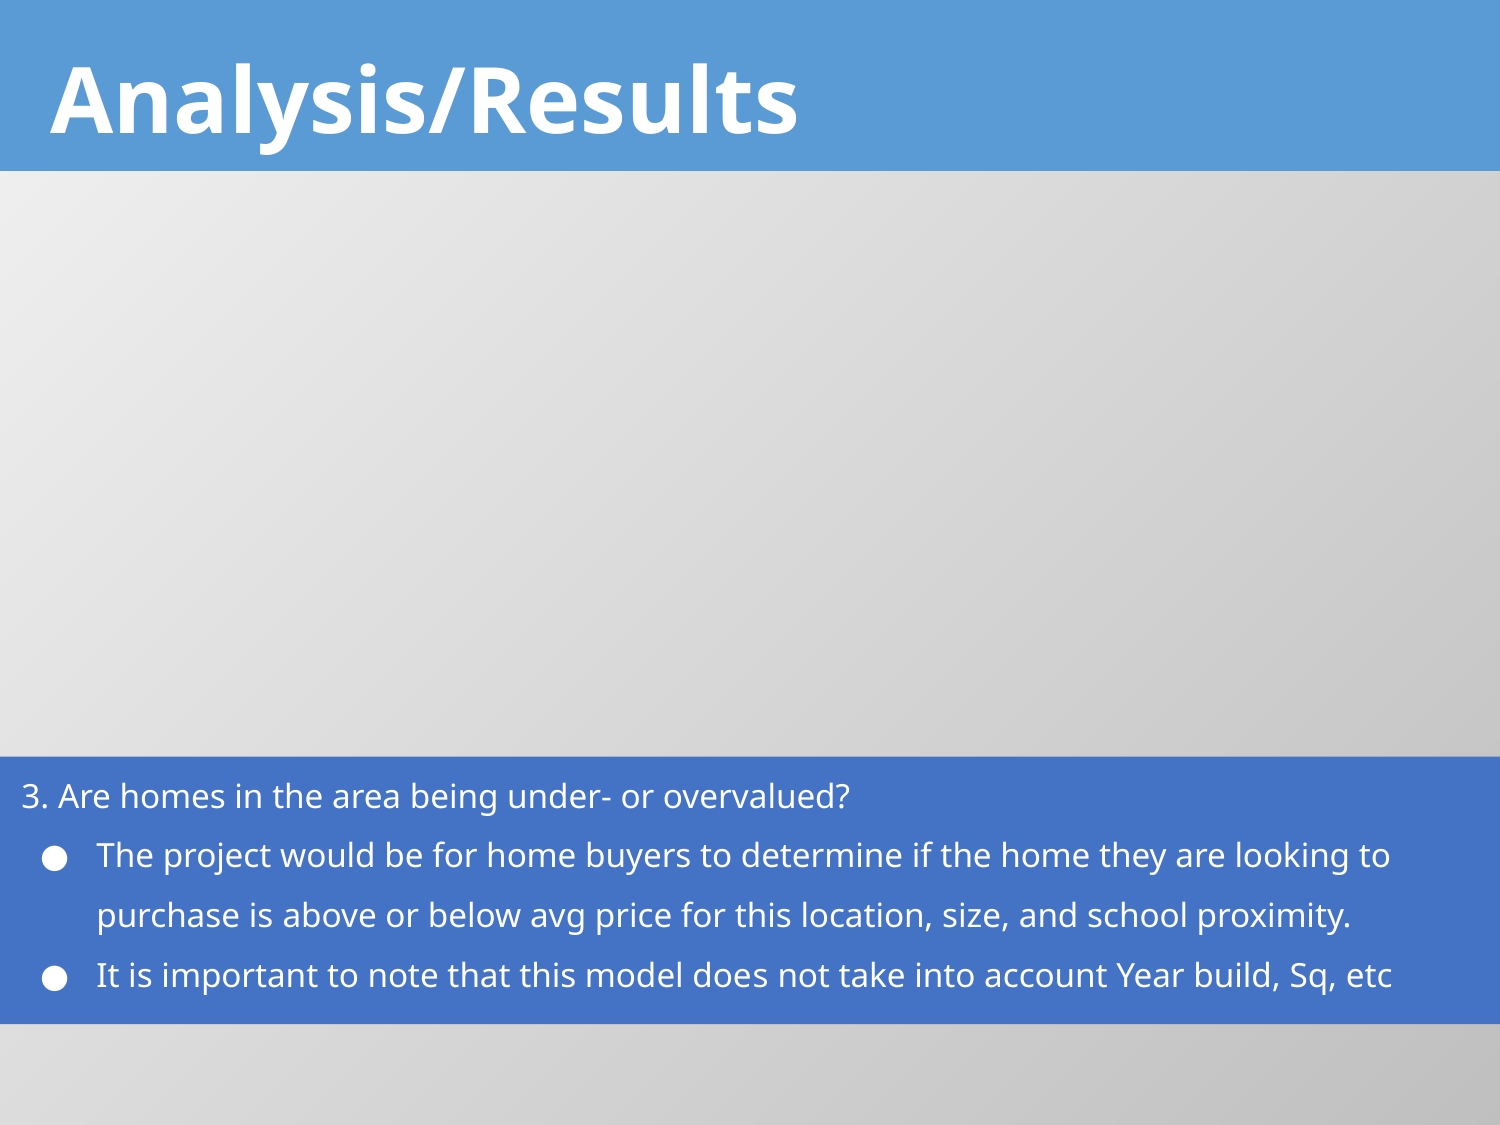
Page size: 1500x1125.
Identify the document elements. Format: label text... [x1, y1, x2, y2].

title 3. Are homes in the area being under- or overvalued? The project would be for home buyers to determine if the home they are looking to purchase is above or below avg price for this location, size, and school proximity. It is important to note that this model does not take into account Year build, Sq, etc [6, 739, 1500, 1125]
title Analysis/Results [35, 39, 1195, 134]
